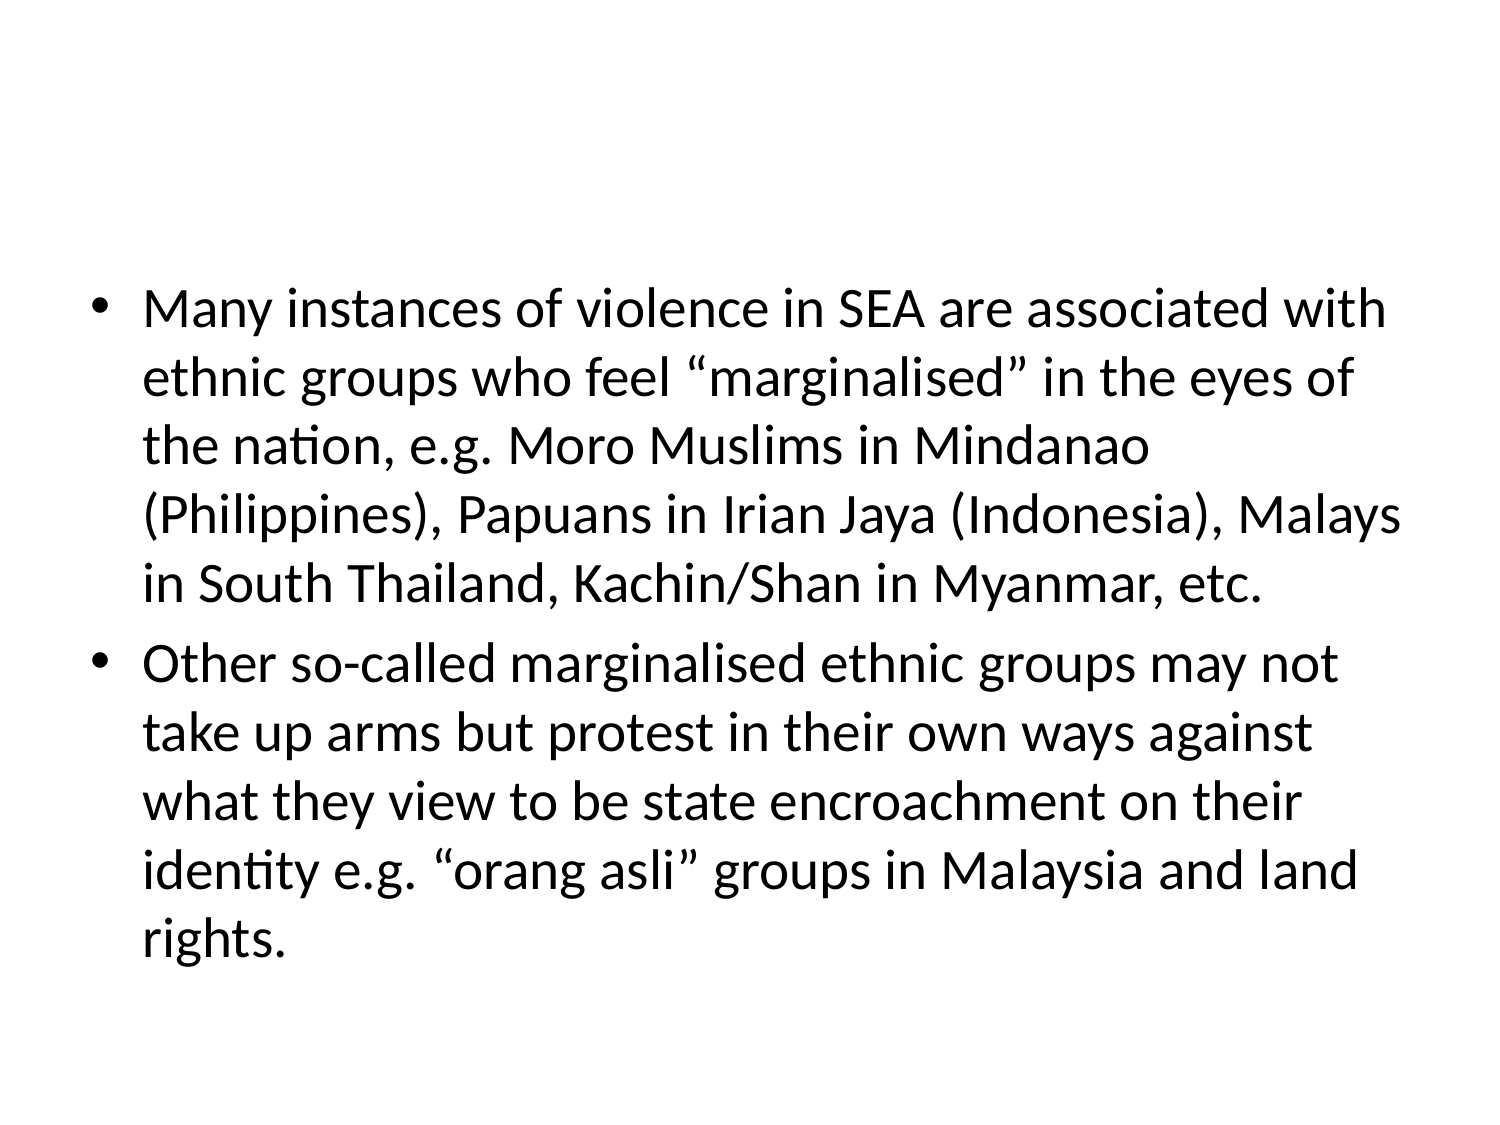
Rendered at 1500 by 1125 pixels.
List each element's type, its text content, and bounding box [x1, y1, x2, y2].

list Many instances of violence in SEA are associated with ethnic groups who feel “marginalised” in the eyes of the nation, e.g. Moro Muslims in Mindanao (Philippines), Papuans in Irian Jaya (Indonesia), Malays in South Thailand, Kachin/Shan in Myanmar, etc. Other so-called marginalised ethnic groups may not take up arms but protest in their own ways against what they view to be state encroachment on their identity e.g. “orang asli” groups in Malaysia and land rights. [75, 262, 1425, 1005]
